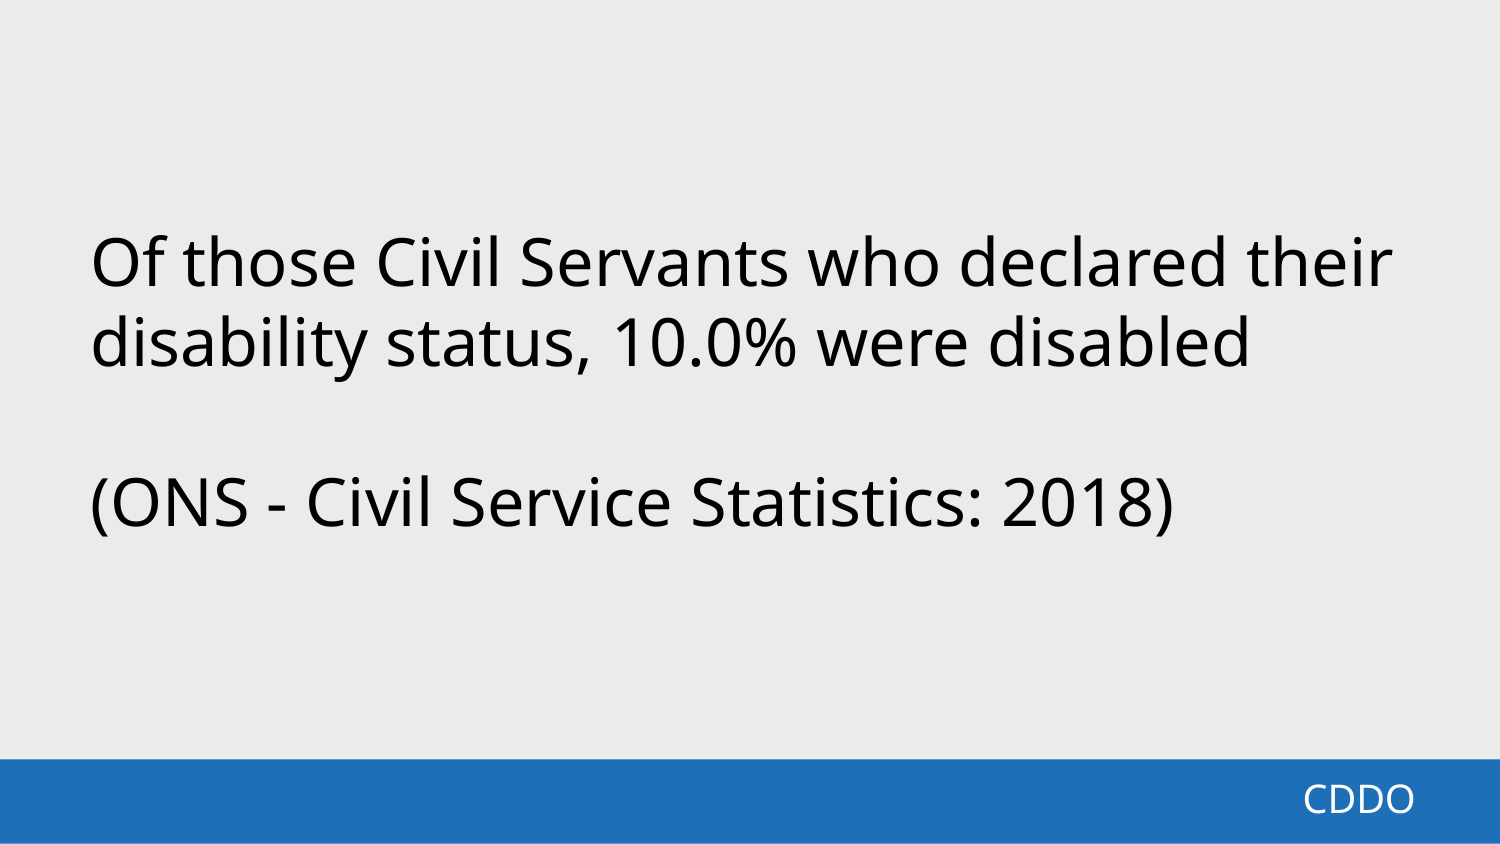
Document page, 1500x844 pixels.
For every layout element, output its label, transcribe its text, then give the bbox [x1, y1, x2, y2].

text_box Of those Civil Servants who declared their disability status, 10.0% were disabled (ONS - Civil Service Statistics: 2018) [87, 0, 1416, 760]
